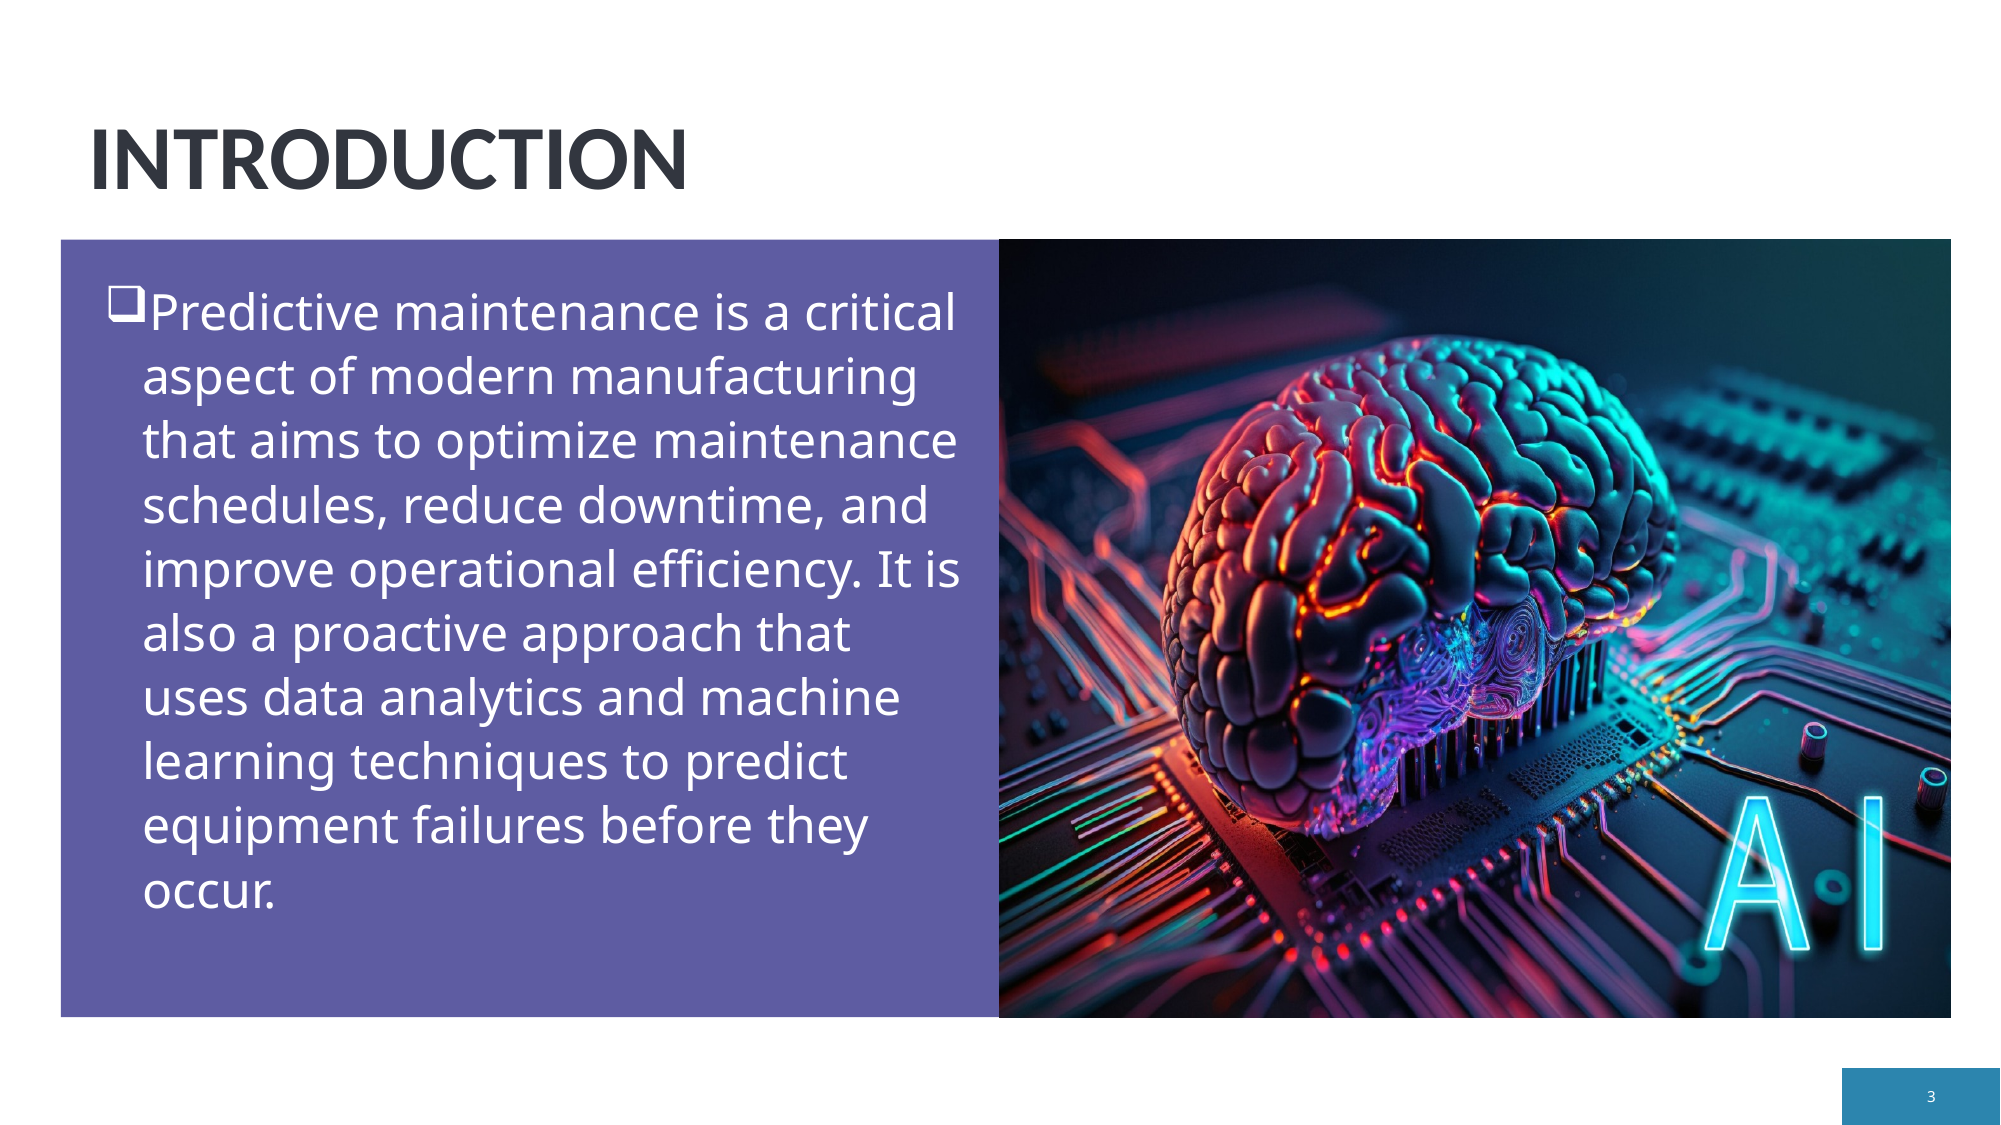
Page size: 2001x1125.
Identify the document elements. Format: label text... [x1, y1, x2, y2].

picture [999, 239, 1951, 1018]
slide_number 3 [1889, 1079, 1951, 1114]
list Predictive maintenance is a critical aspect of modern manufacturing that aims to optimize maintenance schedules, reduce downtime, and improve operational efficiency. It is also a proactive approach that uses data analytics and machine learning techniques to predict equipment failures before they occur. [89, 268, 986, 1018]
title INTRODUCTION [73, 79, 1666, 240]
